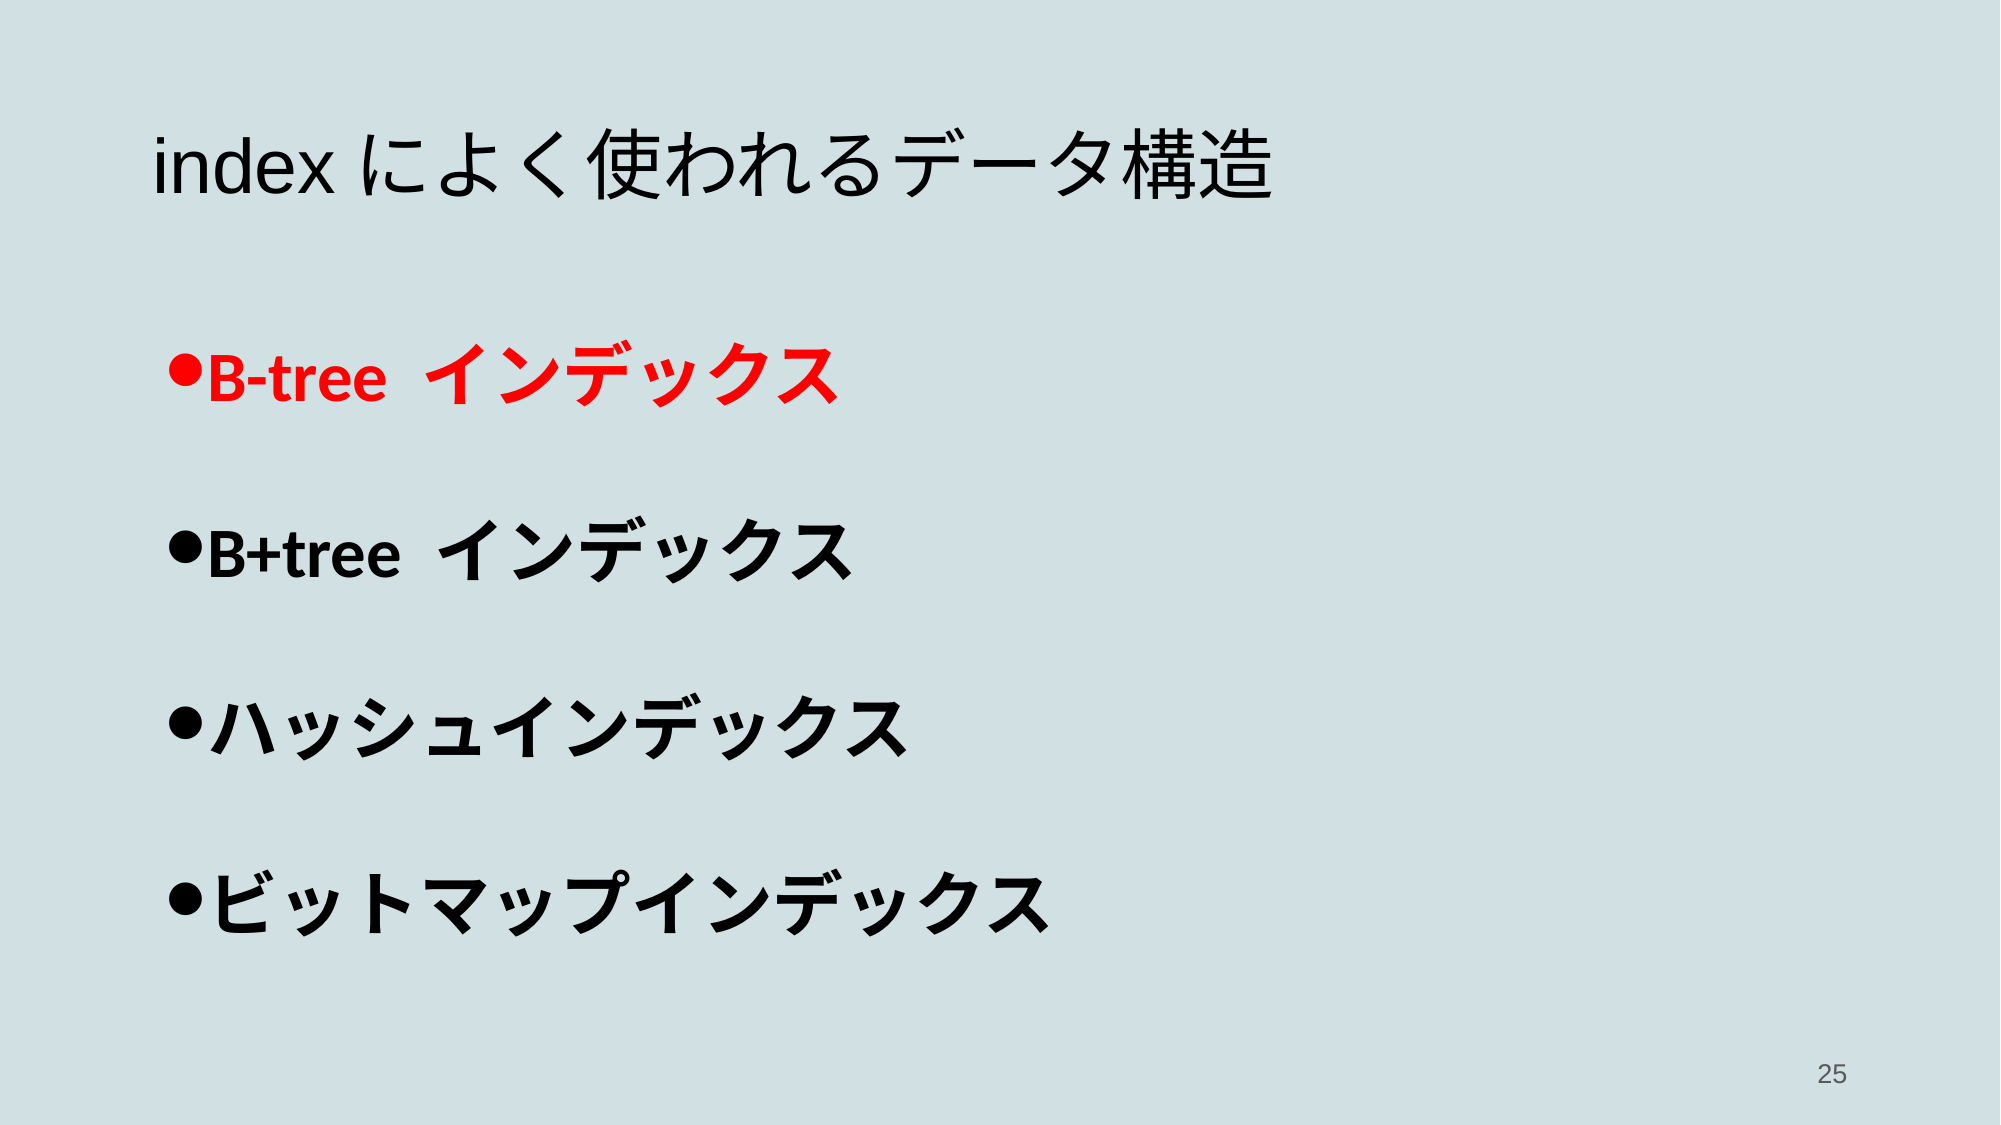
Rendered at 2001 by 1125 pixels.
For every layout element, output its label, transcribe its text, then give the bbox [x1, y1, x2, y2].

slide_number ‹#› [1412, 1042, 1863, 1103]
title indexによく使われるデータ構造 [137, 59, 1863, 278]
list B-tree インデックス B+tree インデックス ハッシュインデックス ビットマップインデックス [149, 299, 1875, 1103]
